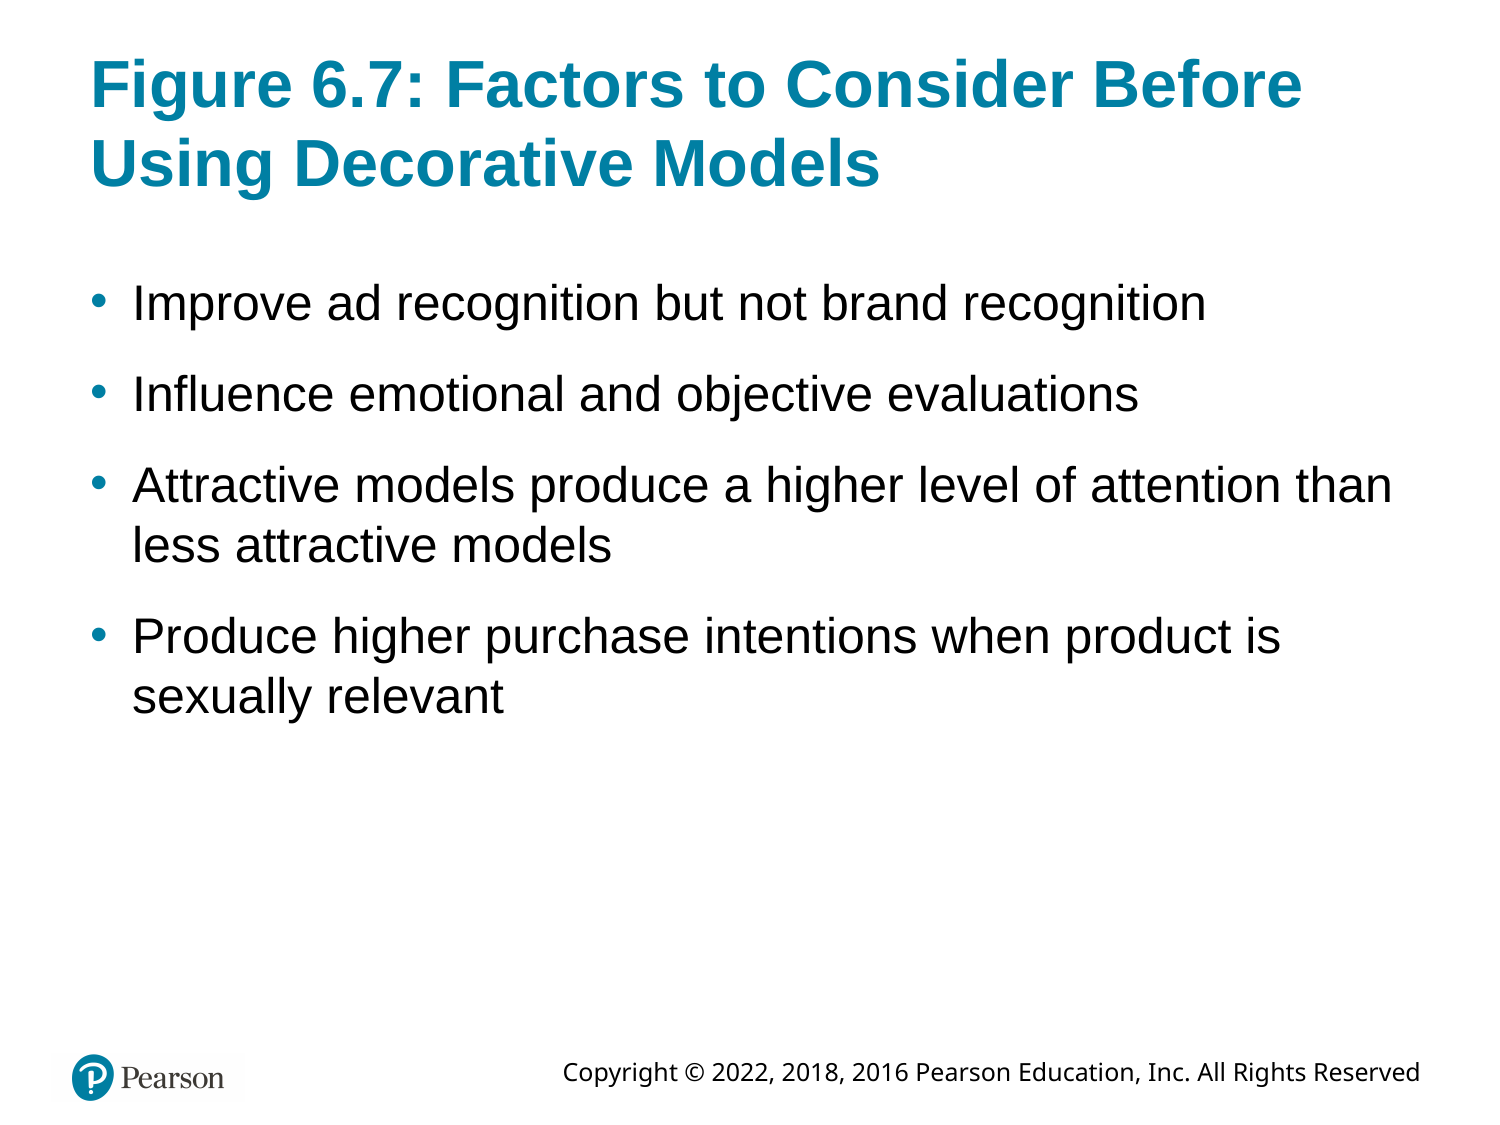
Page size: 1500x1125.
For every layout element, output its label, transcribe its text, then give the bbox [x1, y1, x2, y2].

list Improve ad recognition but not brand recognition Influence emotional and objective evaluations Attractive models produce a higher level of attention than less attractive models Produce higher purchase intentions when product is sexually relevant [75, 255, 1426, 1021]
title Figure 6.7: Factors to Consider Before Using Decorative Models [75, 35, 1425, 216]
picture [51, 1053, 245, 1102]
